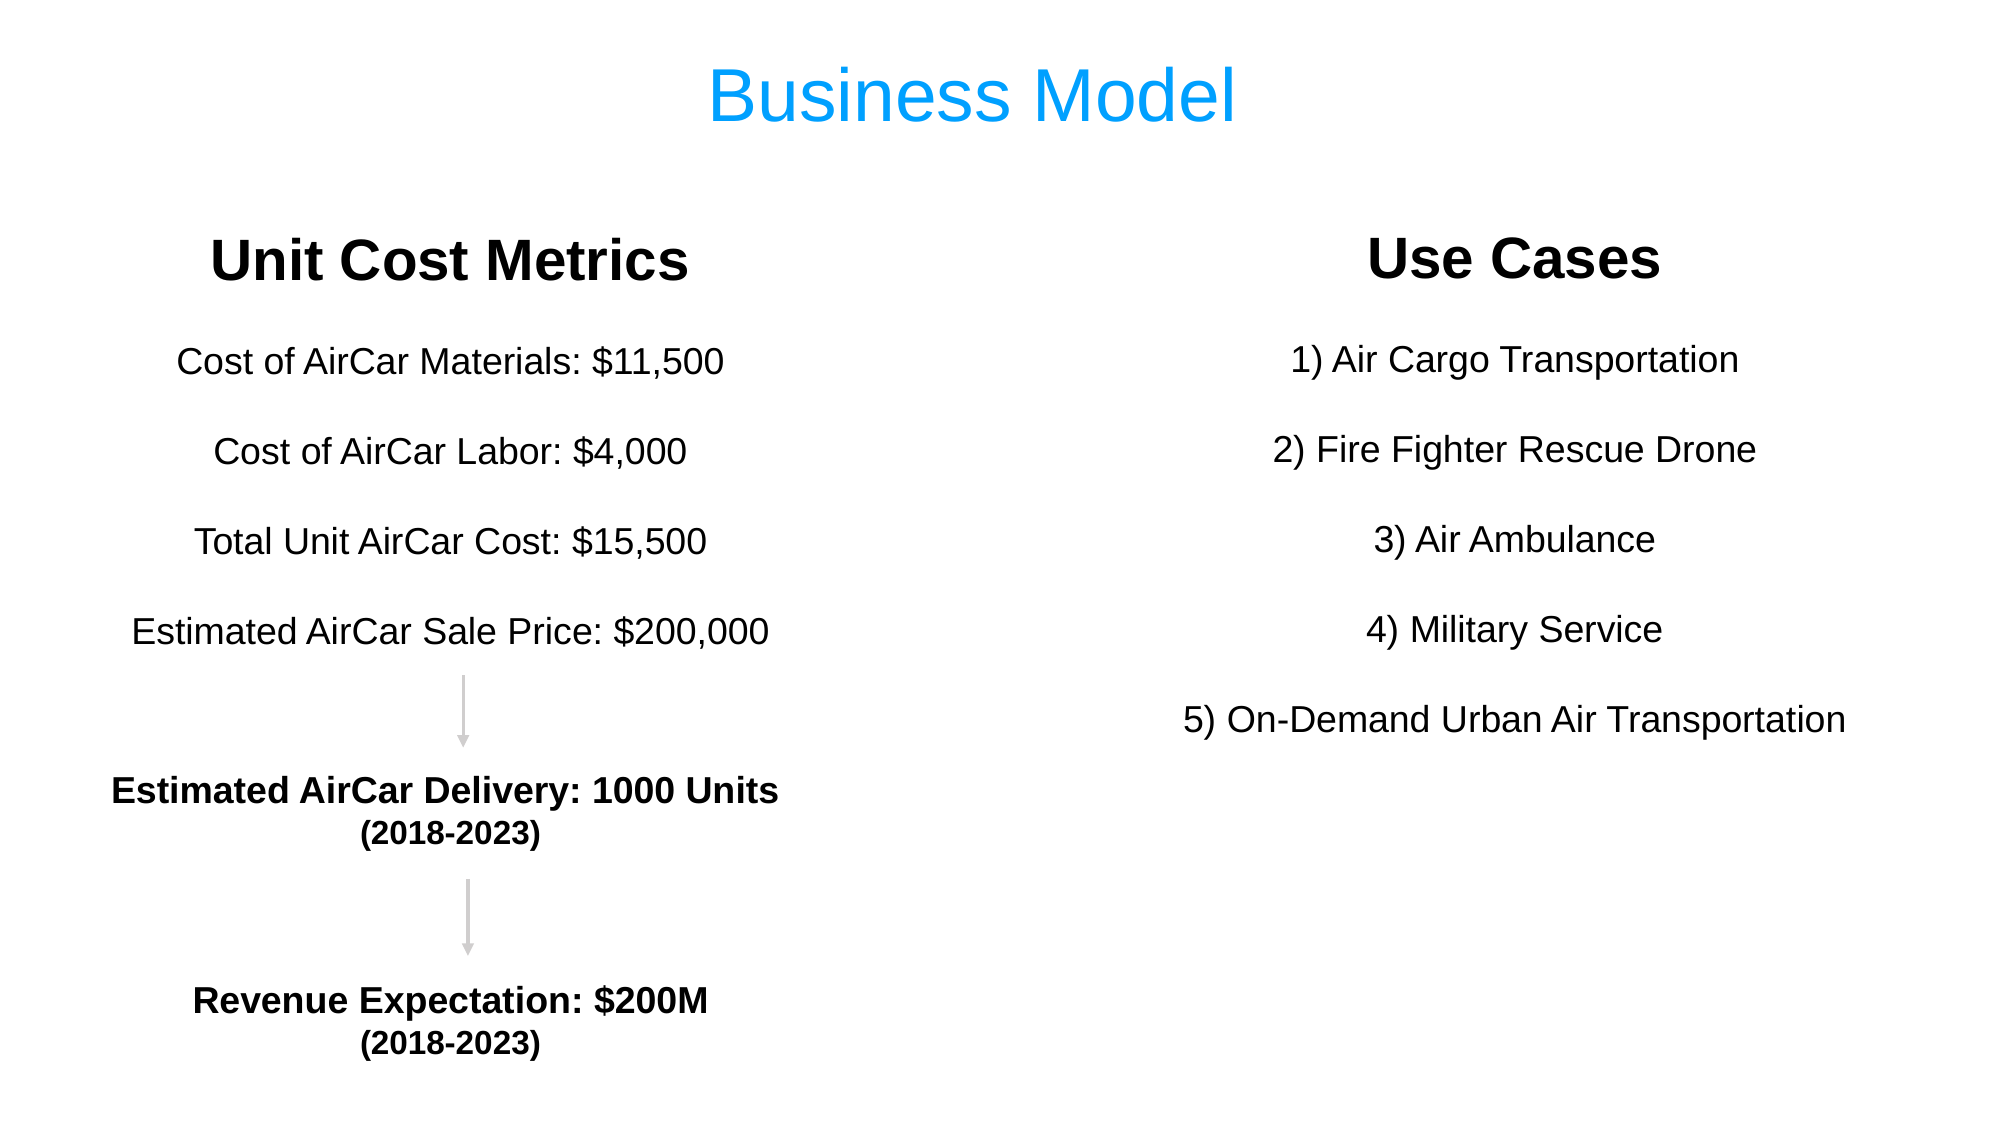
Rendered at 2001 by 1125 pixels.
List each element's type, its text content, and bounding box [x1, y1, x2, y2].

text_box Use Cases 1) Air Cargo Transportation 2) Fire Fighter Rescue Drone 3) Air Ambulance 4) Military Service 5) On-Demand Urban Air Transportation [1153, 212, 1877, 793]
text_box Revenue Expectation: $200M (2018-2023) [128, 968, 773, 1069]
text_box Estimated AirCar Delivery: 1000 Units (2018-2023) [0, 759, 928, 859]
text_box Business Model [472, 38, 1473, 144]
text_box Unit Cost Metrics Cost of AirCar Materials: $11,500 Cost of AirCar Labor: $4,000 Total Unit AirCar Cost: $15,500 Estimated AirCar Sale Price: $200,000 [92, 214, 809, 660]
